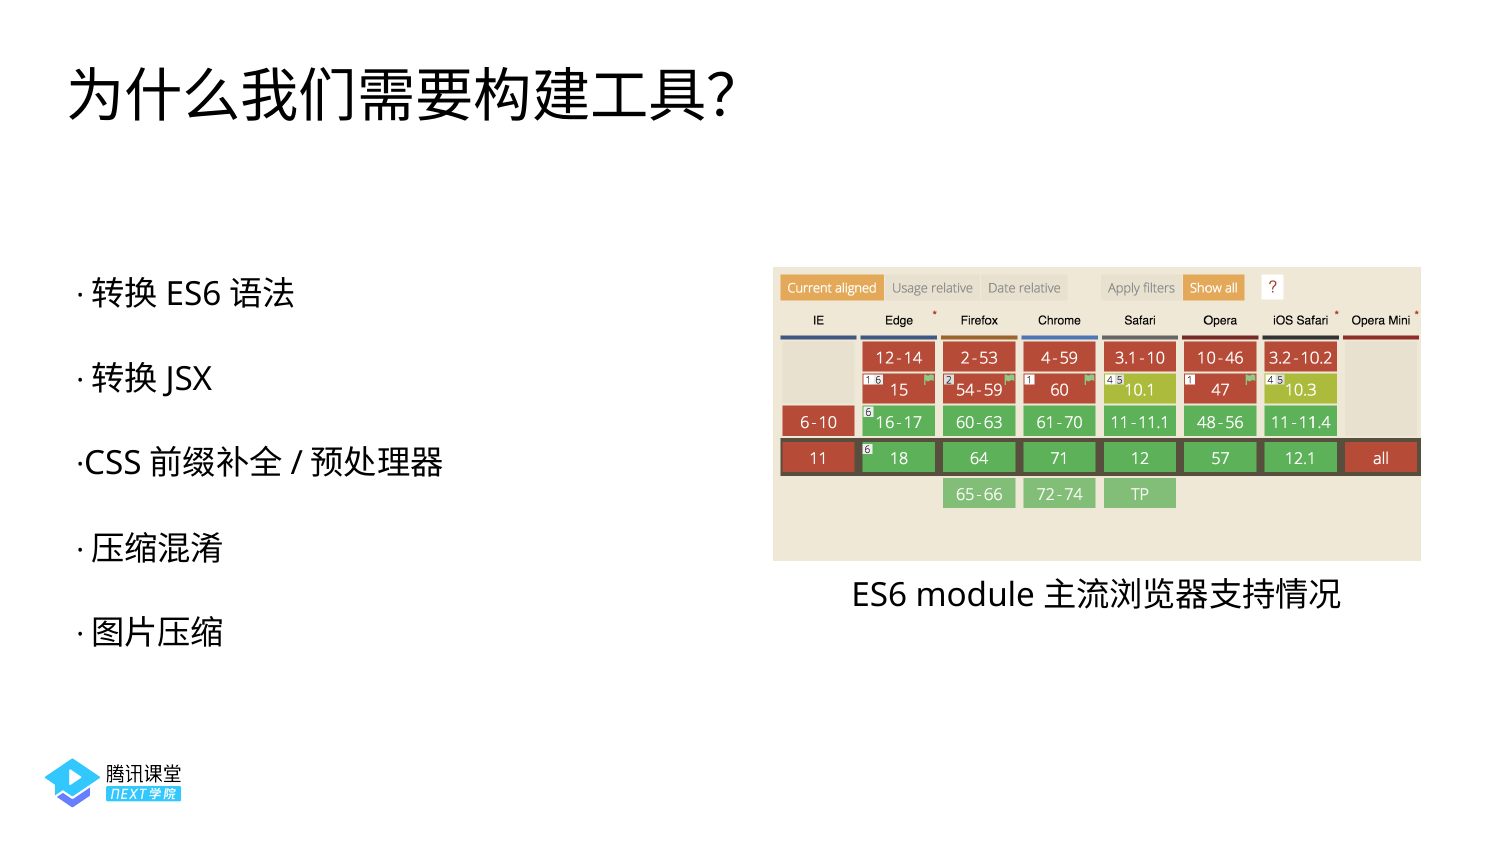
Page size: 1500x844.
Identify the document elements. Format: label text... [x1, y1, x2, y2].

picture [773, 267, 1421, 561]
picture [41, 744, 186, 817]
text_box ·CSS前缀补全/预处理器 [61, 429, 594, 499]
text_box ·转换JSX [61, 344, 594, 414]
text_box ES6 module主流浏览器支持情况 [830, 561, 1363, 631]
text_box ·图片压缩 [61, 599, 594, 669]
text_box ·转换ES6语法 [61, 260, 594, 330]
text_box 为什么我们需要构建工具？ [51, 50, 780, 135]
text_box ·压缩混淆 [61, 514, 594, 584]
